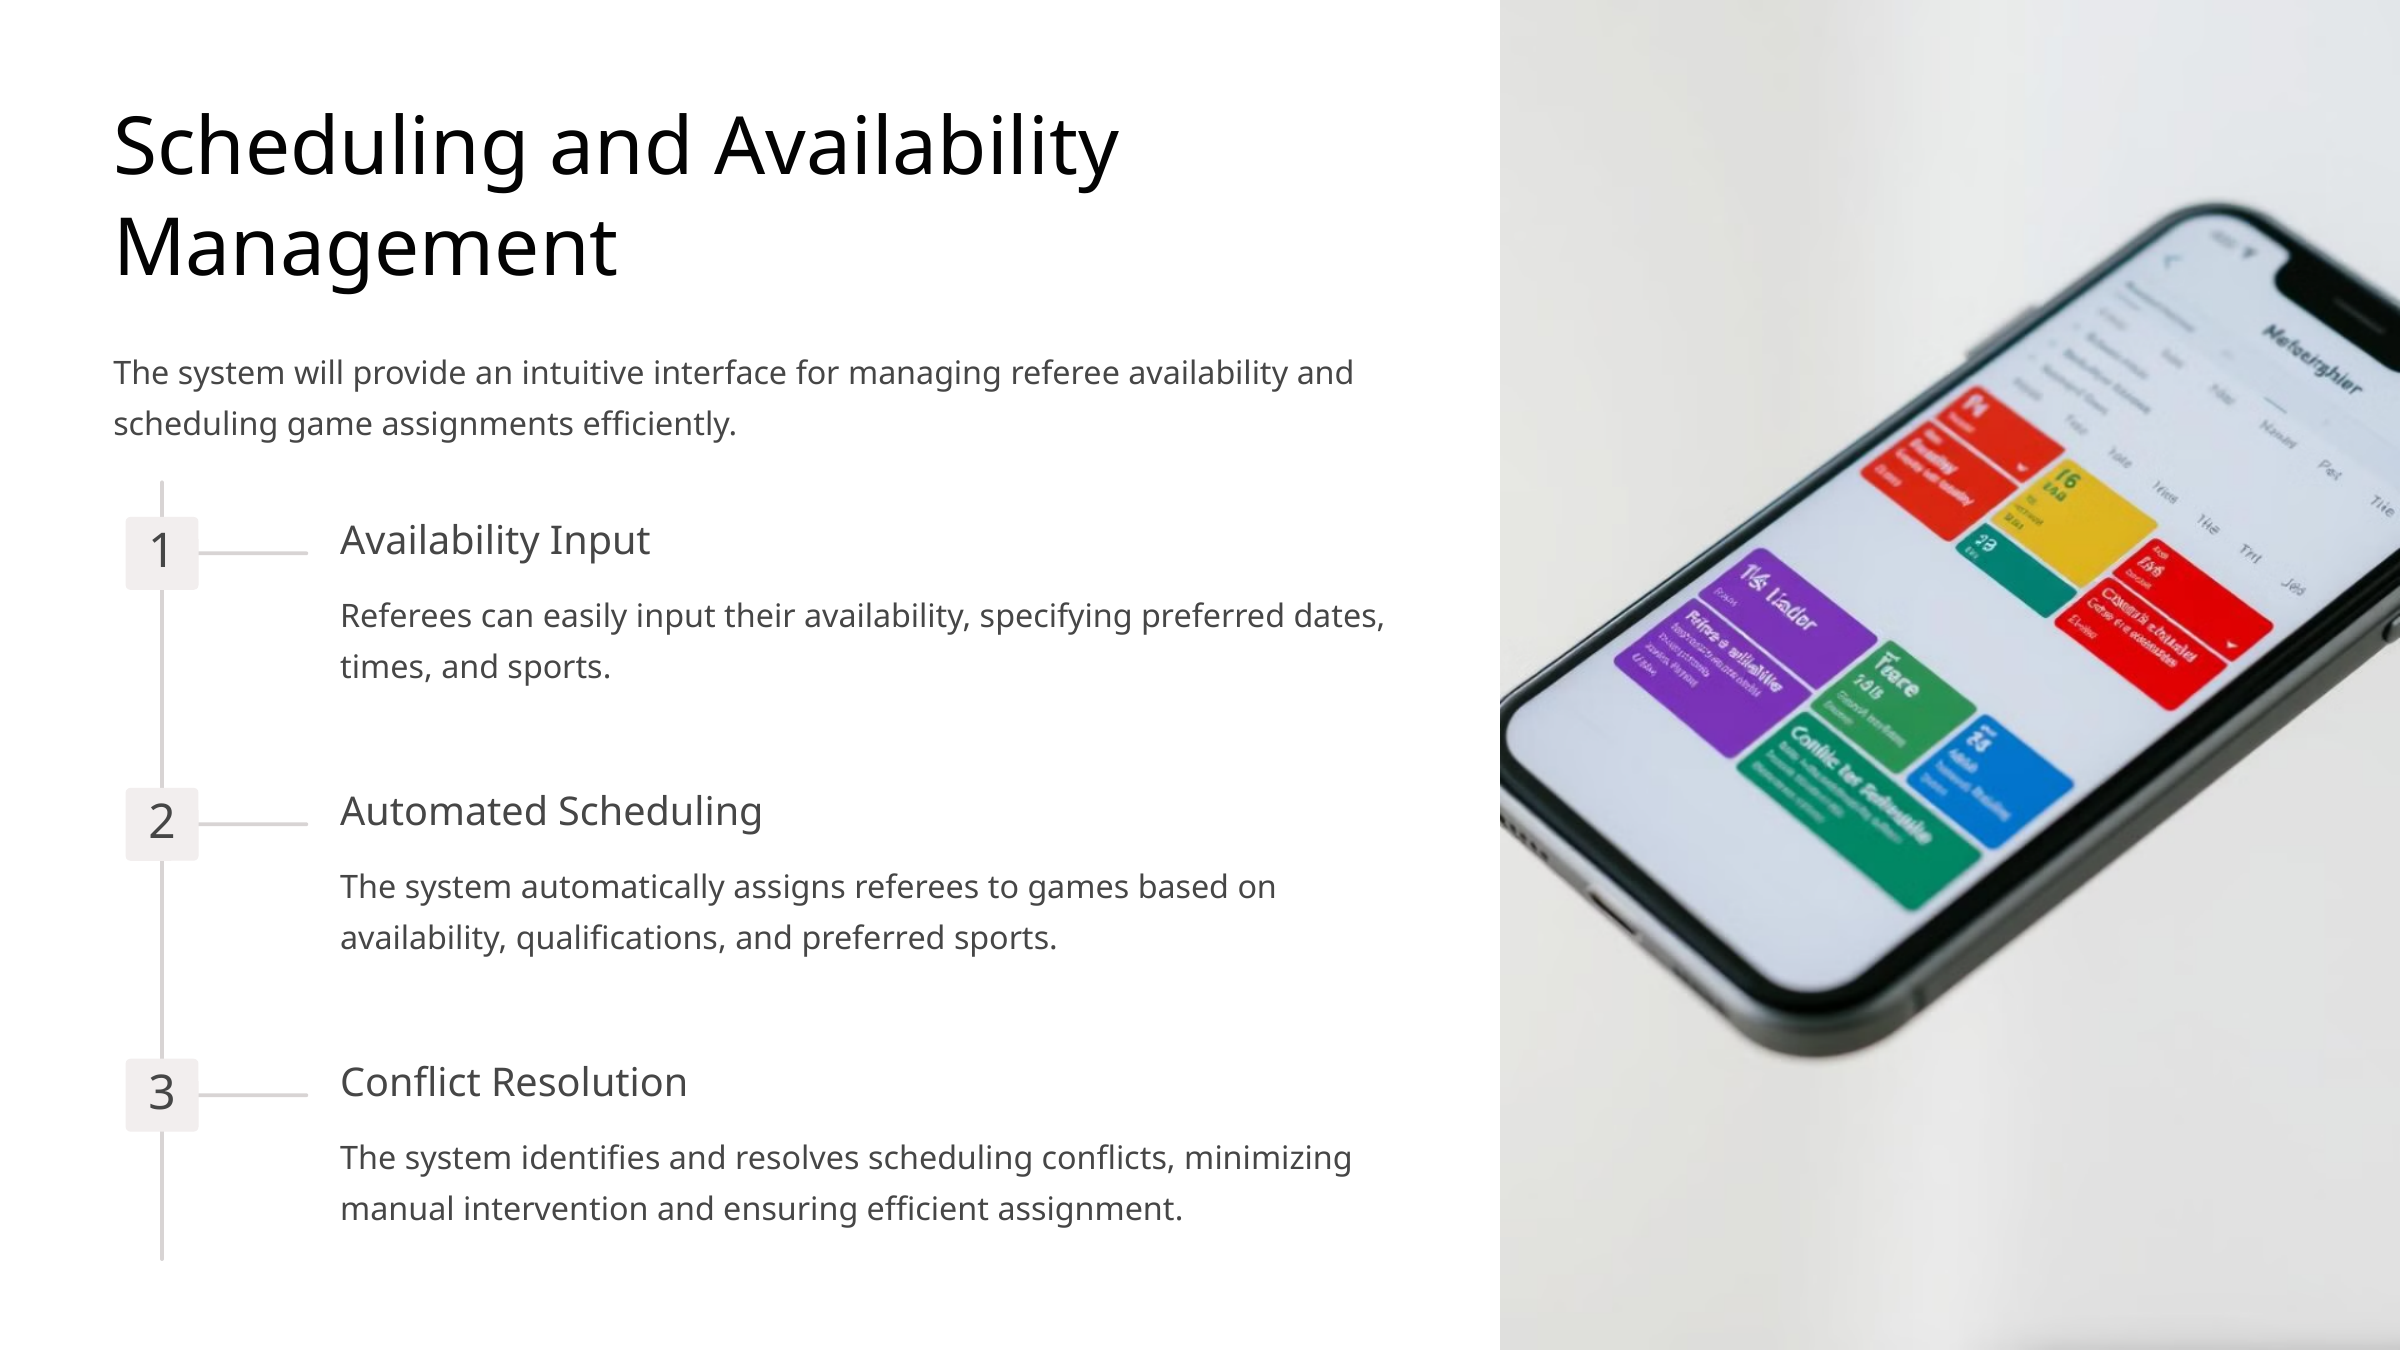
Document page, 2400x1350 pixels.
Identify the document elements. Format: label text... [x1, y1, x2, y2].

text_box Scheduling and Availability Management [113, 89, 1387, 292]
text_box [125, 1058, 199, 1132]
text_box 2 [147, 799, 176, 849]
text_box [160, 480, 164, 516]
text_box [199, 551, 309, 556]
text_box [160, 1132, 164, 1261]
text_box 3 [147, 1070, 177, 1120]
text_box The system identifies and resolves scheduling conflicts, minimizing manual intervention and ensuring efficient assignment. [340, 1124, 1387, 1229]
text_box [199, 1093, 309, 1098]
text_box [160, 861, 164, 1058]
text_box [125, 516, 199, 590]
text_box Availability Input [340, 512, 746, 564]
text_box Conflict Resolution [340, 1054, 746, 1106]
text_box [160, 590, 164, 787]
text_box The system will provide an intuitive interface for managing referee availability and scheduling game assignments efficiently. [113, 340, 1387, 444]
text_box [199, 822, 309, 827]
text_box The system automatically assigns referees to games based on availability, qualifications, and preferred sports. [340, 853, 1387, 958]
text_box Automated Scheduling [340, 783, 788, 835]
text_box 1 [153, 529, 171, 578]
picture [1499, 0, 2400, 1350]
text_box [125, 787, 199, 861]
text_box Referees can easily input their availability, specifying preferred dates, times, and sports. [340, 582, 1387, 687]
